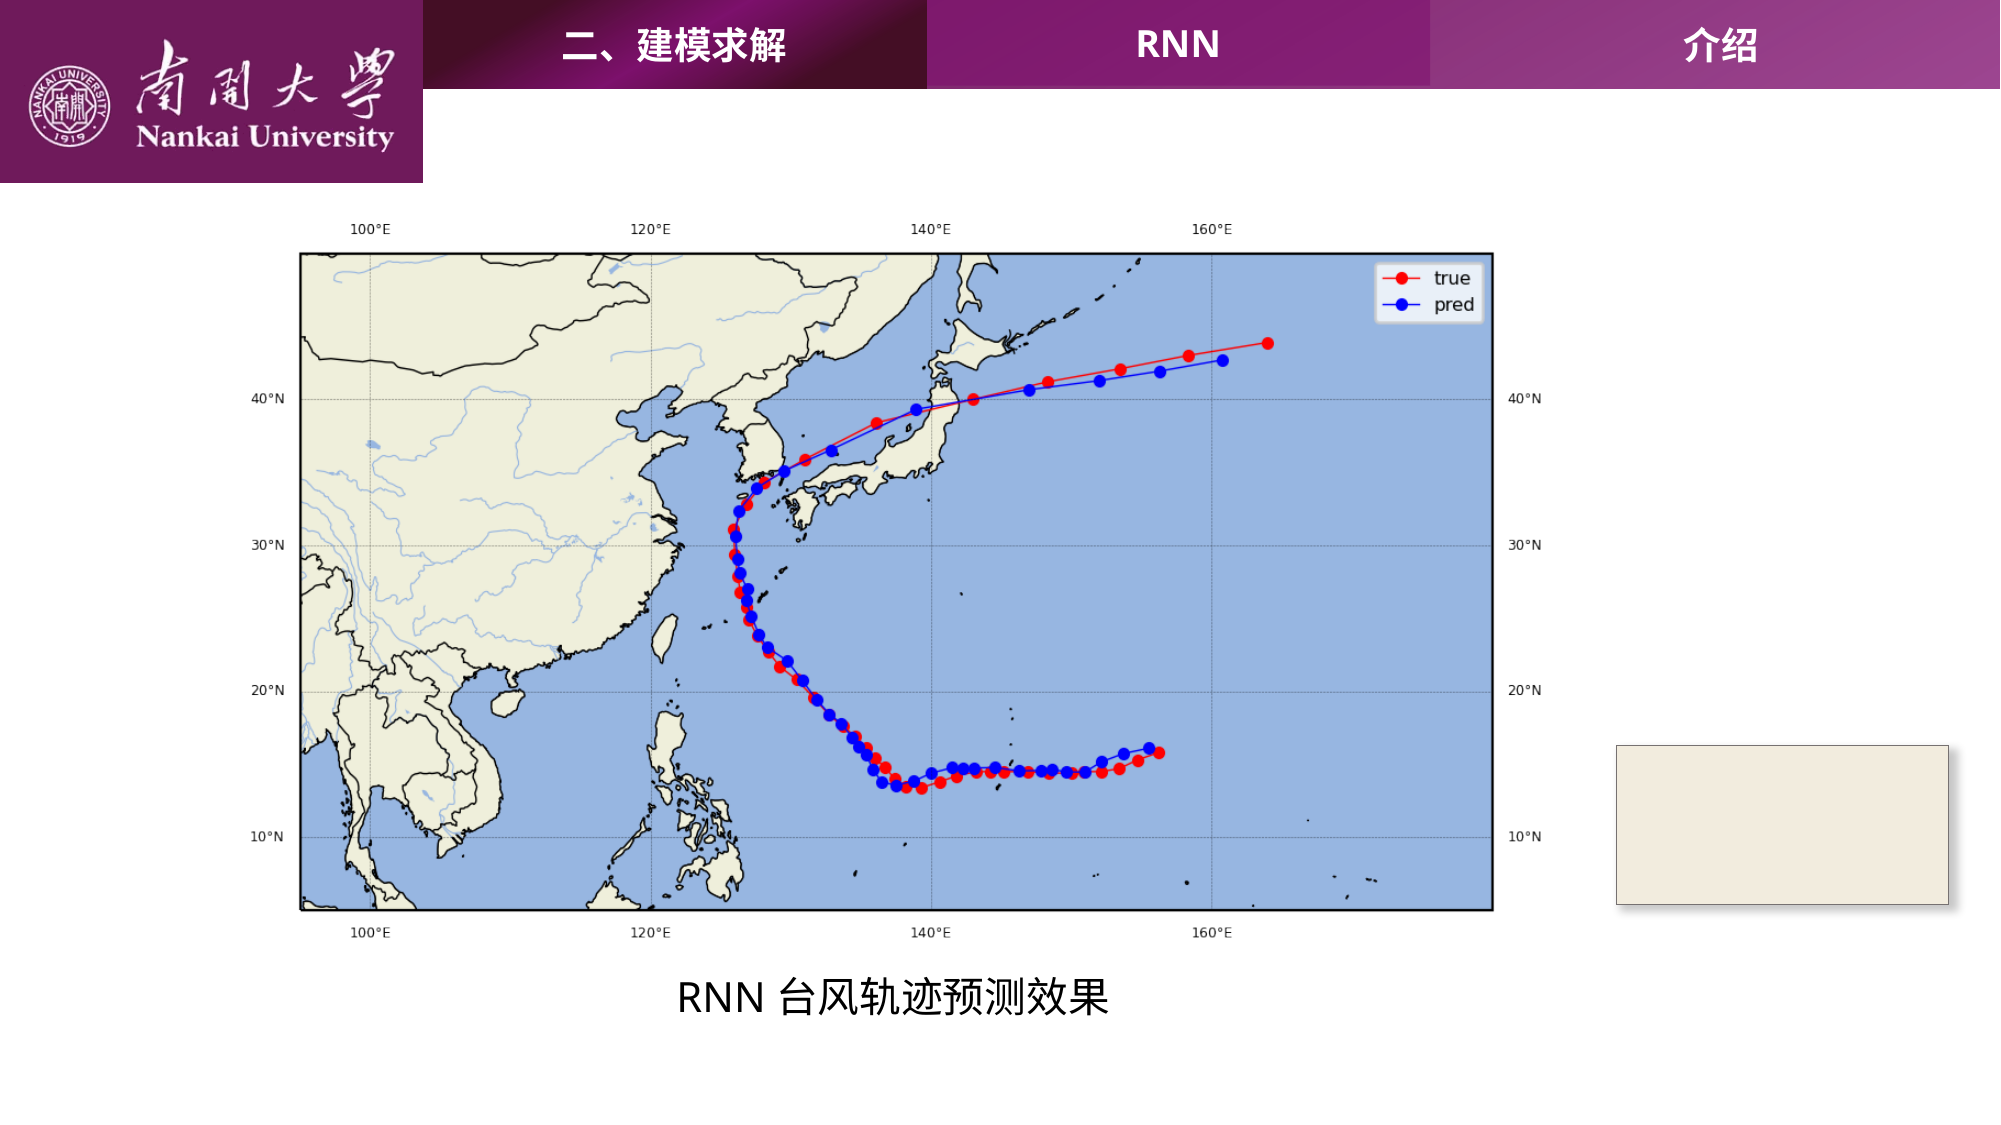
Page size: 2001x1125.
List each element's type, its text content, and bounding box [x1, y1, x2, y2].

picture [19, 15, 403, 166]
text_box RNN [927, 0, 1431, 87]
text_box [0, 0, 423, 183]
picture [228, 200, 1564, 964]
text_box [927, 0, 2000, 89]
text_box 二、建模求解 [423, 0, 927, 89]
text_box RNN台风轨迹预测效果 [661, 964, 1179, 1025]
text_box 介绍 [1442, 1, 2000, 89]
